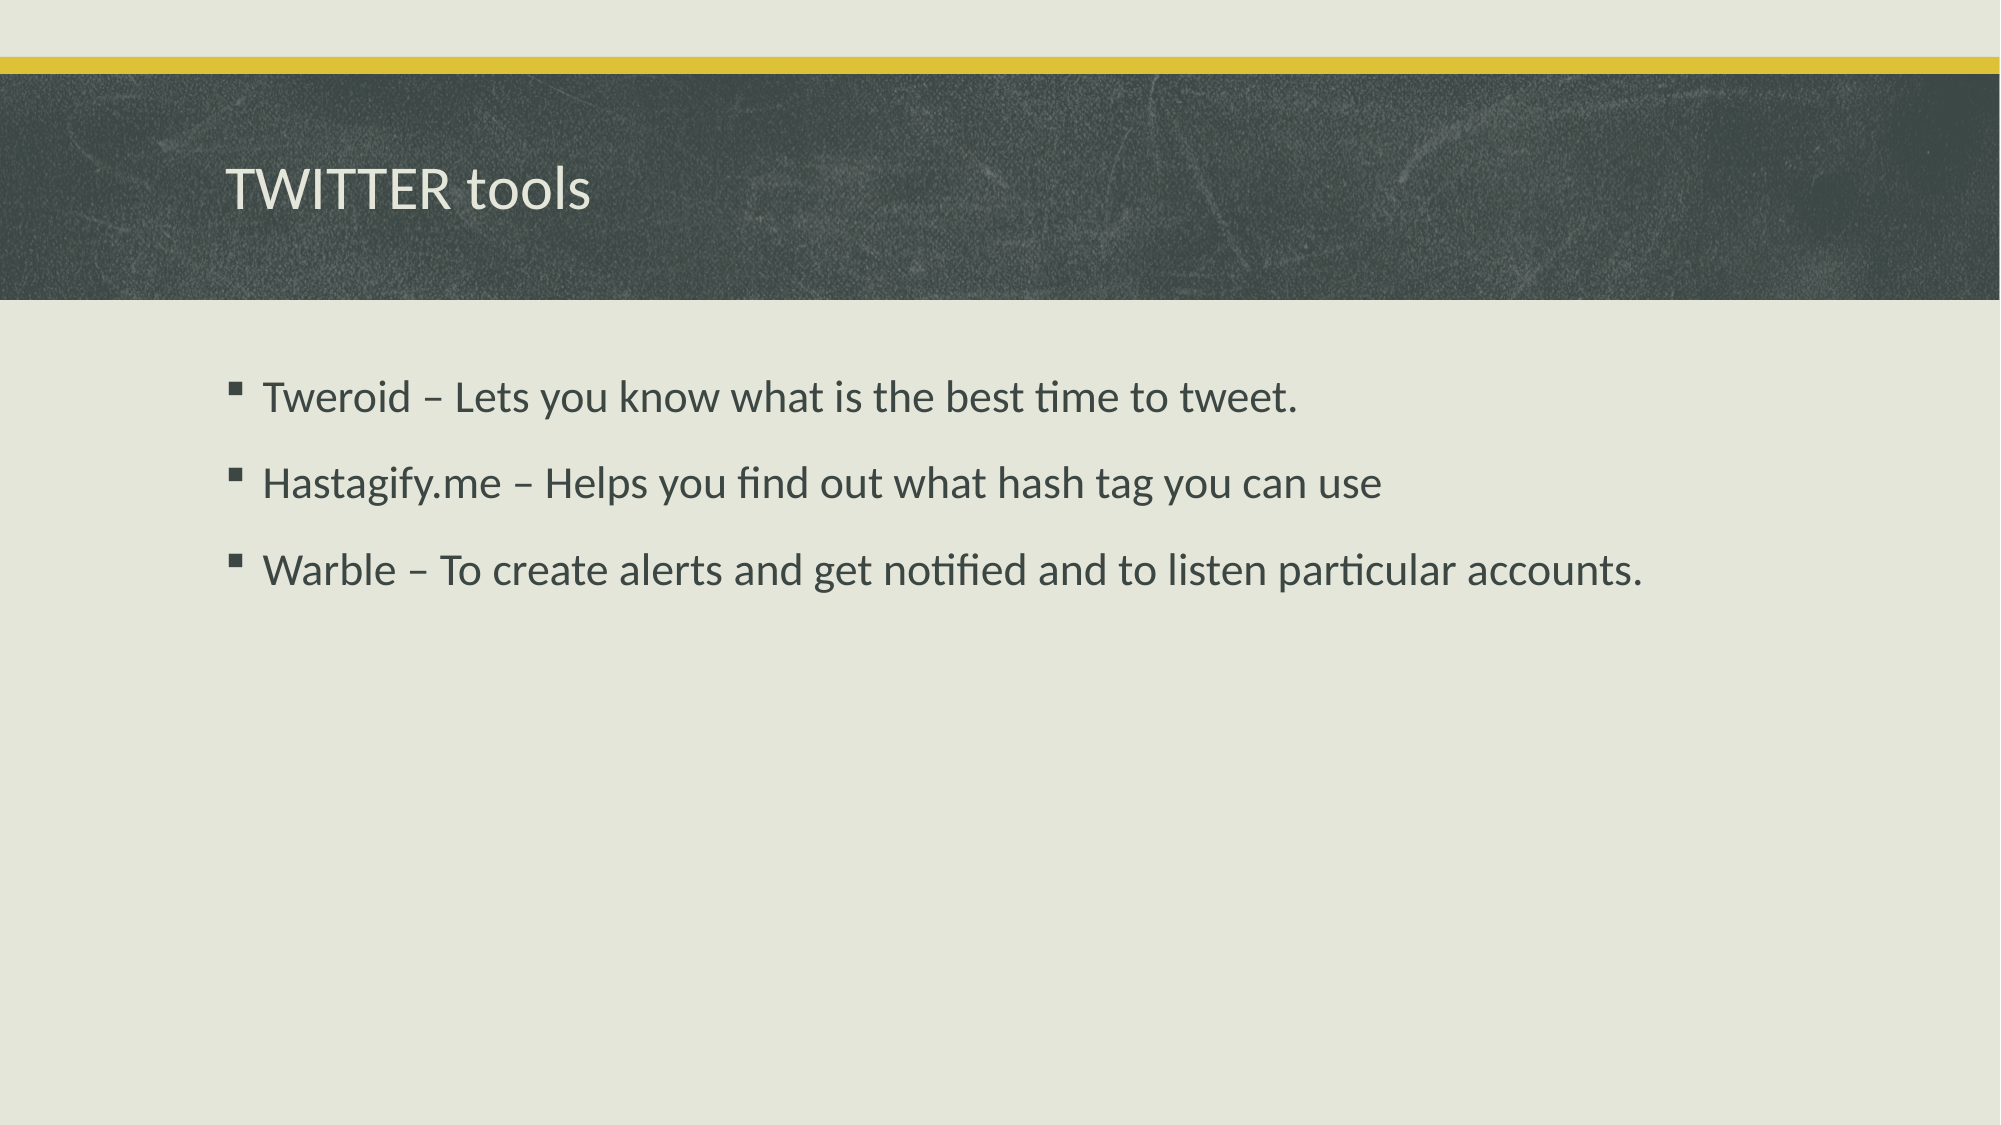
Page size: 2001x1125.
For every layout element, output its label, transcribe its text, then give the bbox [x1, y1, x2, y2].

title TWITTER tools [210, 76, 1790, 300]
picture [0, 74, 2000, 300]
list Tweroid – Lets you know what is the best time to tweet. Hastagify.me – Helps you find out what hash tag you can use Warble – To create alerts and get notified and to listen particular accounts. [210, 359, 1790, 1014]
